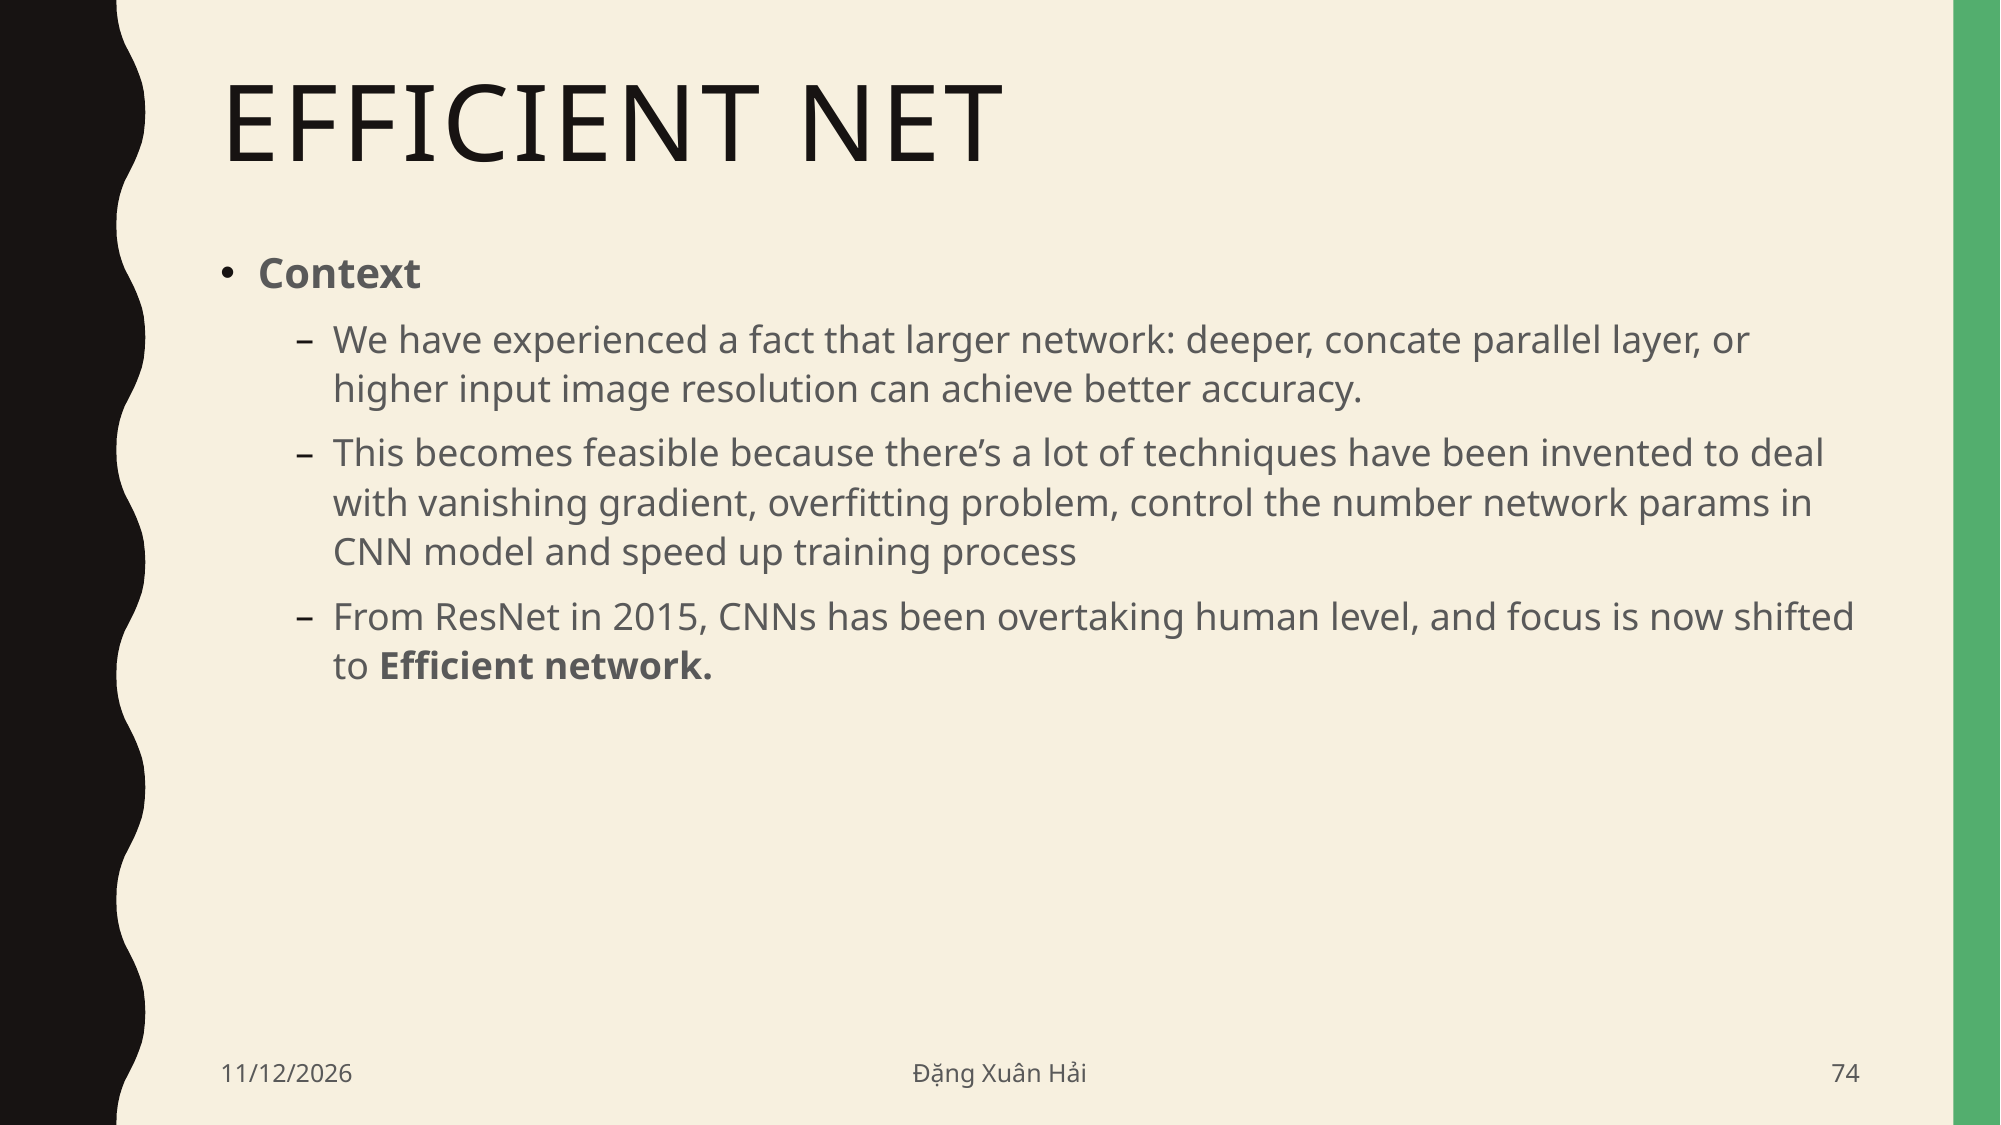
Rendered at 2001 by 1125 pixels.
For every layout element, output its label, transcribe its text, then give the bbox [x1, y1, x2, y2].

footer Đặng Xuân Hải [662, 1045, 1338, 1103]
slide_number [205, 1045, 588, 1103]
title Efficient net [205, 62, 1875, 234]
text_box Context We have experienced a fact that larger network: deeper, concate parallel layer, or higher input image resolution can achieve better accuracy. This becomes feasible because there’s a lot of techniques have been invented to deal with vanishing gradient, overfitting problem, control the number network params in CNN model and speed up training process From ResNet in 2015, CNNs has been overtaking human level, and focus is now shifted to Efficient network. [205, 234, 1875, 965]
slide_number 74 [1412, 1045, 1875, 1103]
